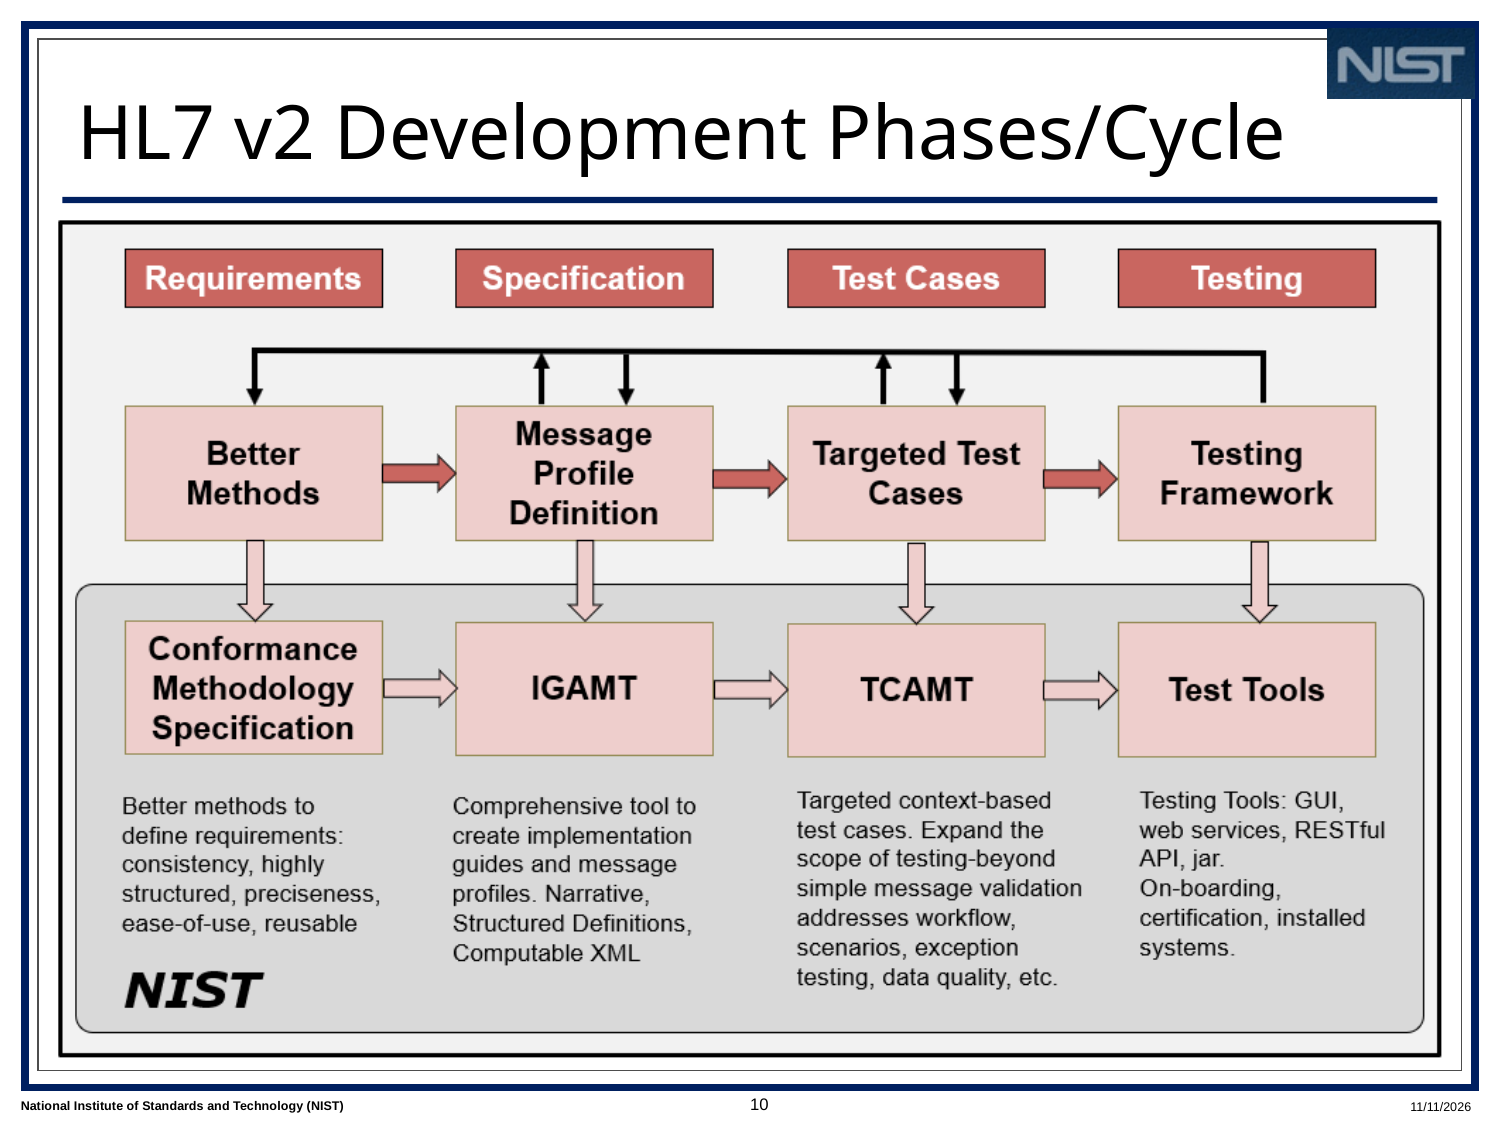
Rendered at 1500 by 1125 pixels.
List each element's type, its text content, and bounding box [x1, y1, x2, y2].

title HL7 v2 Development Phases/Cycle [62, 74, 1438, 182]
picture [49, 212, 1451, 1066]
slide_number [1395, 1090, 1494, 1119]
picture [1327, 28, 1475, 99]
slide_number 10 [695, 1074, 784, 1125]
